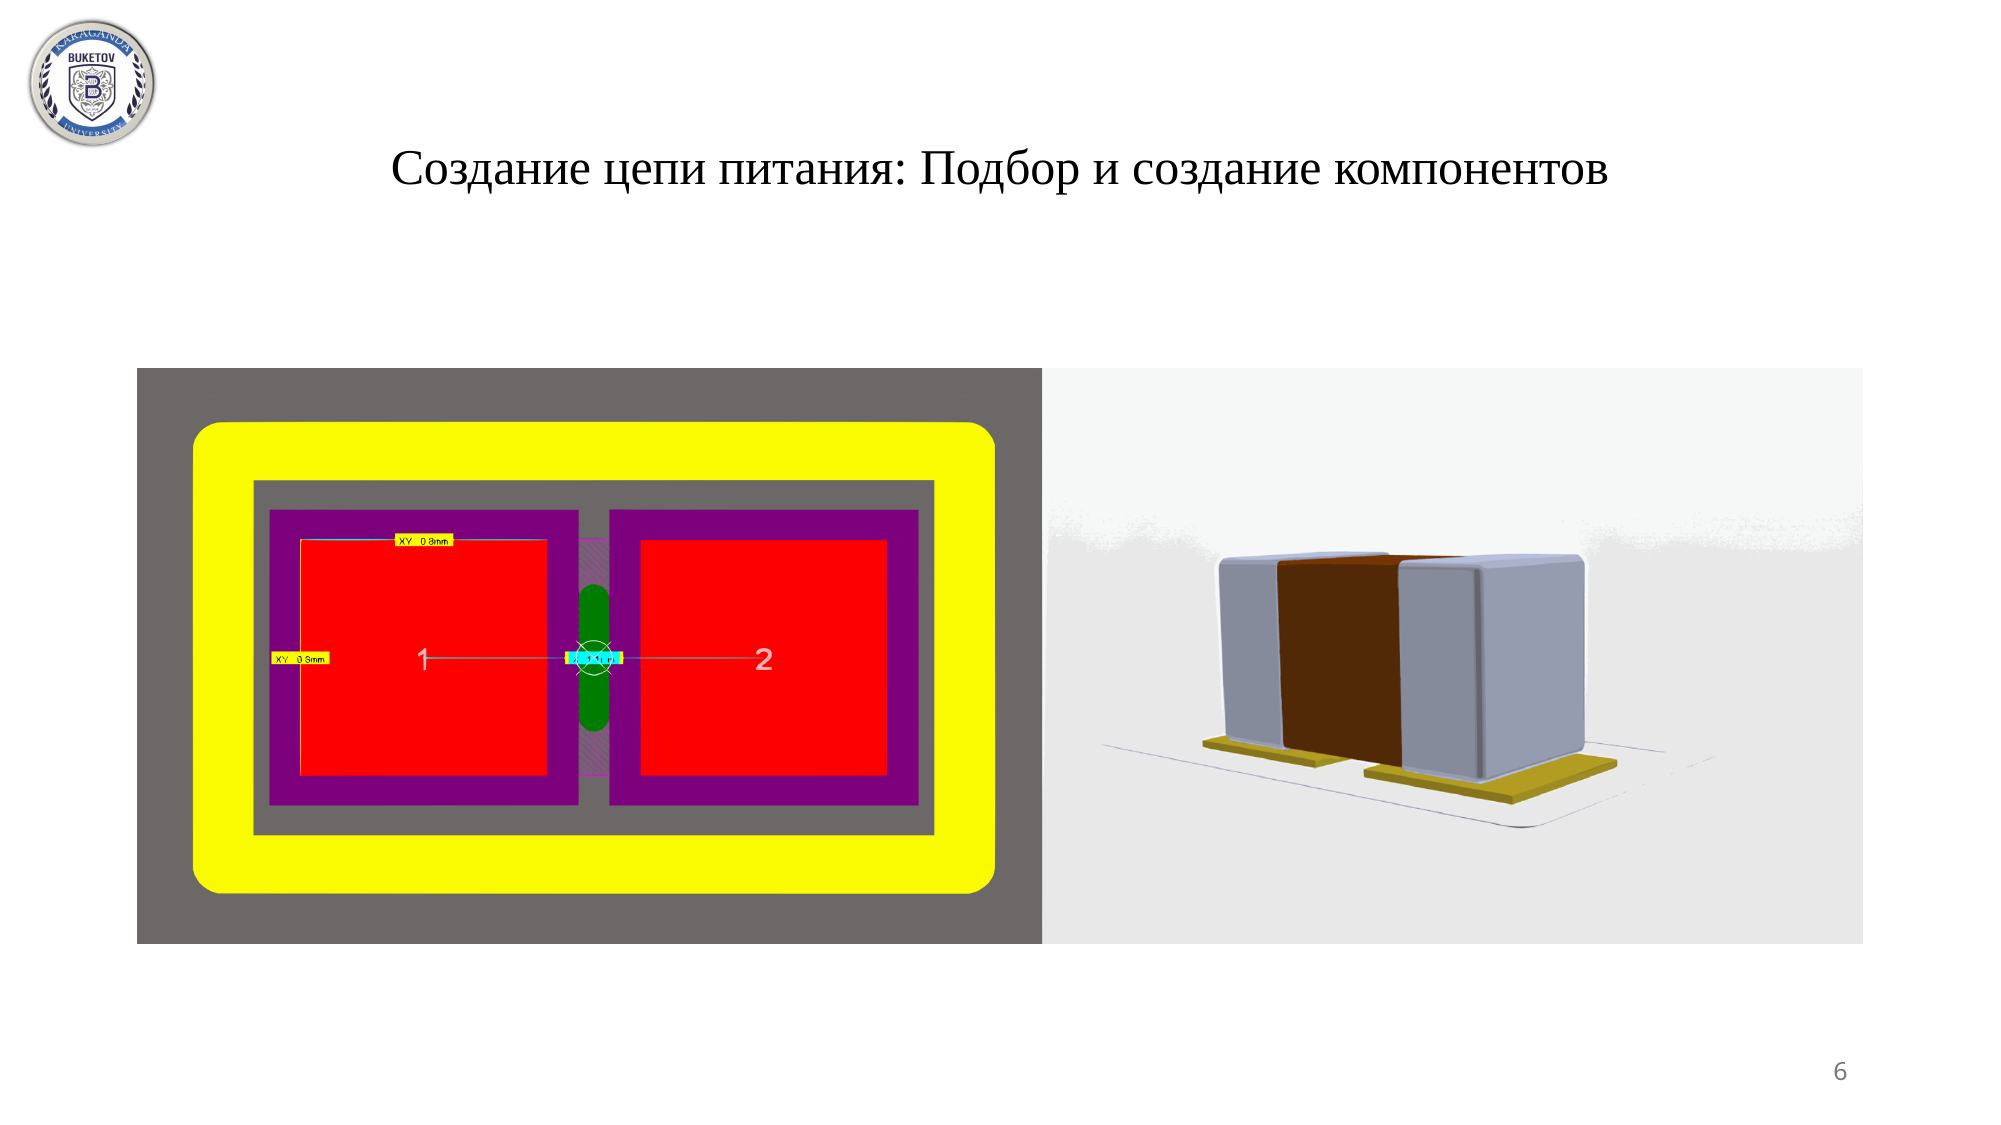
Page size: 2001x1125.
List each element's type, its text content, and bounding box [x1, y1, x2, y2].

picture [23, 14, 161, 152]
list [1043, 368, 1863, 945]
picture [136, 368, 1043, 945]
title Создание цепи питания: Подбор и создание компонентов [137, 59, 1863, 278]
slide_number 6 [1412, 1042, 1863, 1103]
